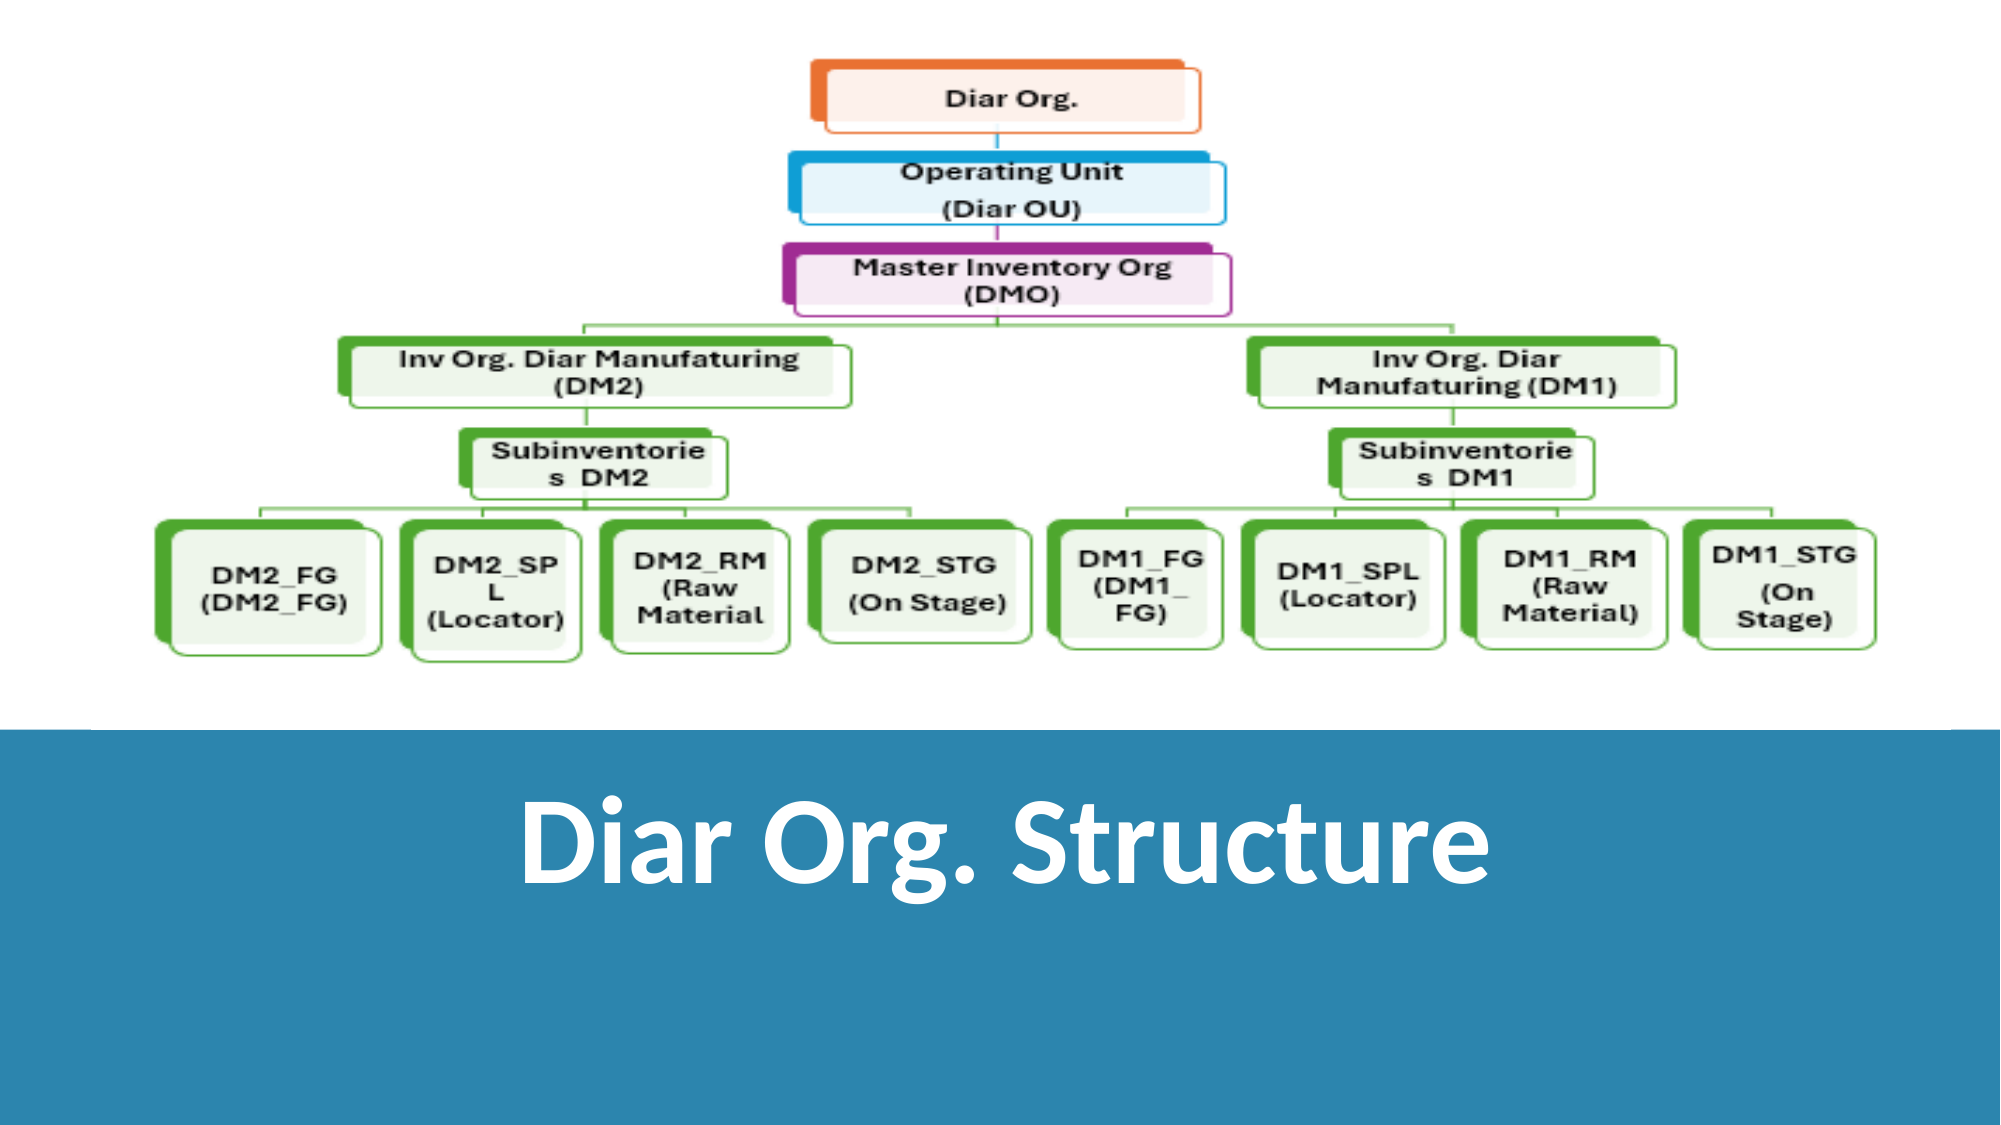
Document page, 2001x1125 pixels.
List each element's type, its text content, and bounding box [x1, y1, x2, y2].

title Diar Org. Structure [60, 746, 1951, 940]
picture [91, 20, 1951, 730]
